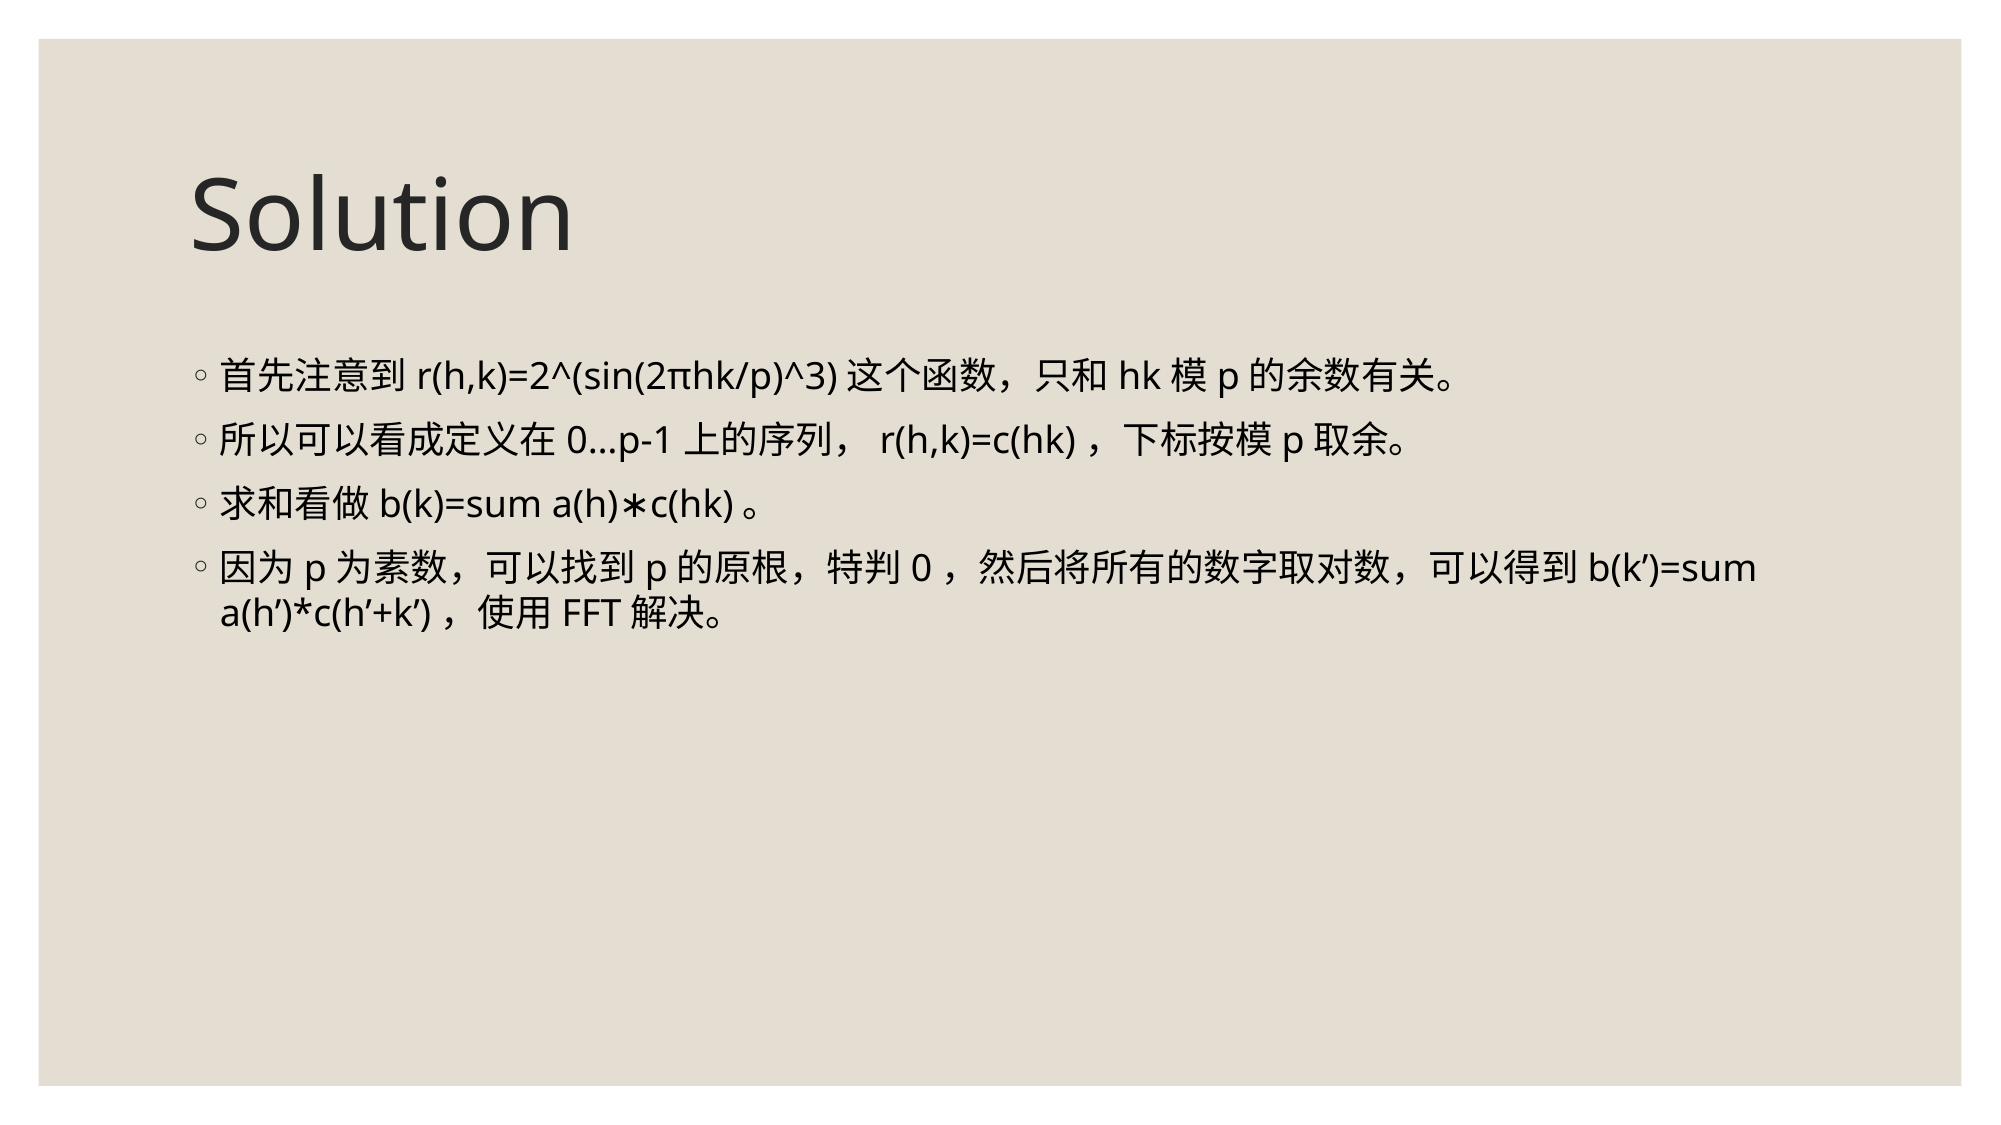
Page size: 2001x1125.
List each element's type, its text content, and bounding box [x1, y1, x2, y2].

list 首先注意到r(h,k)=2^(sin(2πhk/p)^3)这个函数，只和hk模p的余数有关。 所以可以看成定义在0…p-1上的序列，r(h,k)=c(hk)，下标按模p取余。 求和看做b(k)=sum a(h)∗c(hk)。 因为p为素数，可以找到p的原根，特判0，然后将所有的数字取对数，可以得到b(k’)=sum a(h’)*c(h’+k’)，使用FFT解决。 [174, 345, 1825, 990]
title Solution [174, 105, 1825, 331]
